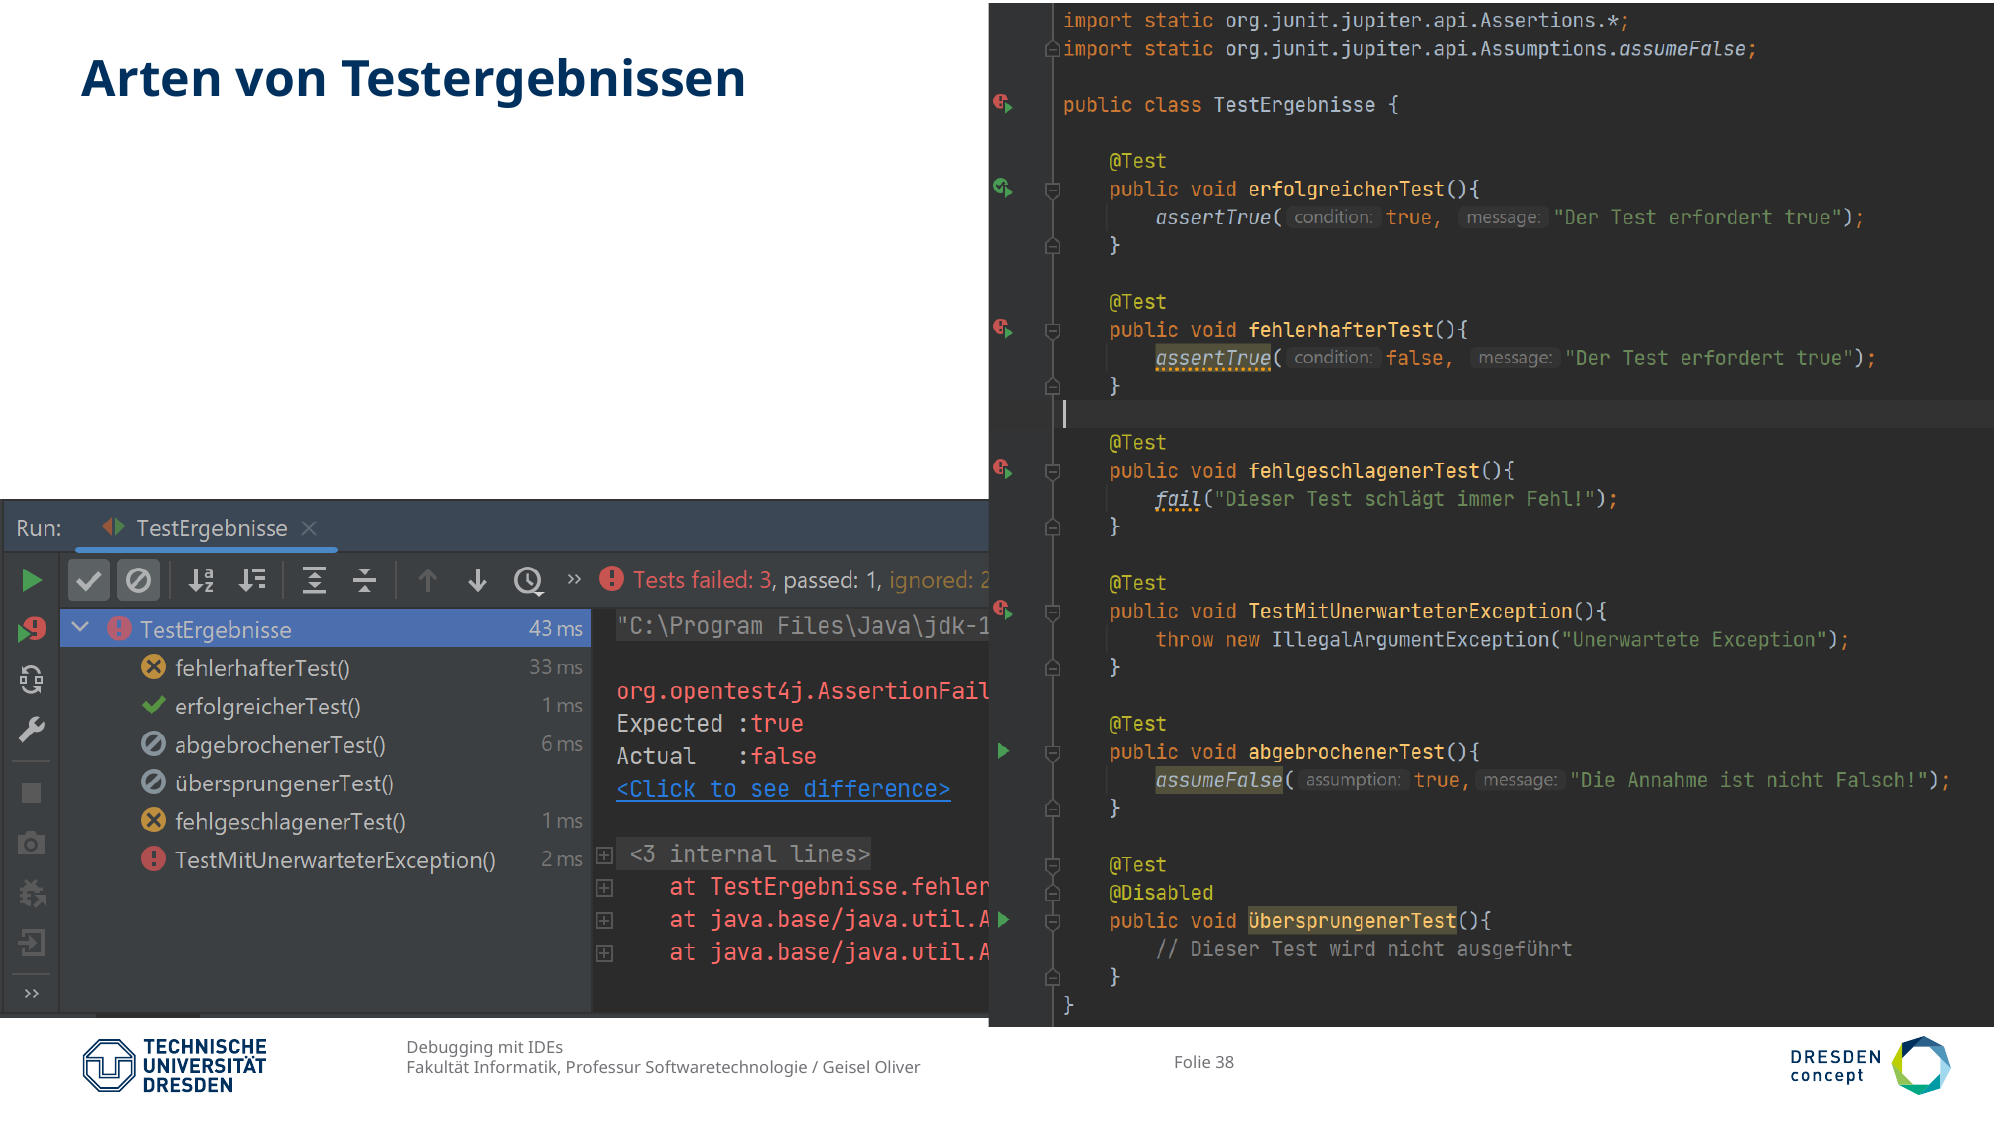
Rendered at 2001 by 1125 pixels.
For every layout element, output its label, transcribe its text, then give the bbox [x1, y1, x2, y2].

title Arten von Testergebnissen [81, 46, 988, 159]
picture [0, 0, 2000, 1027]
